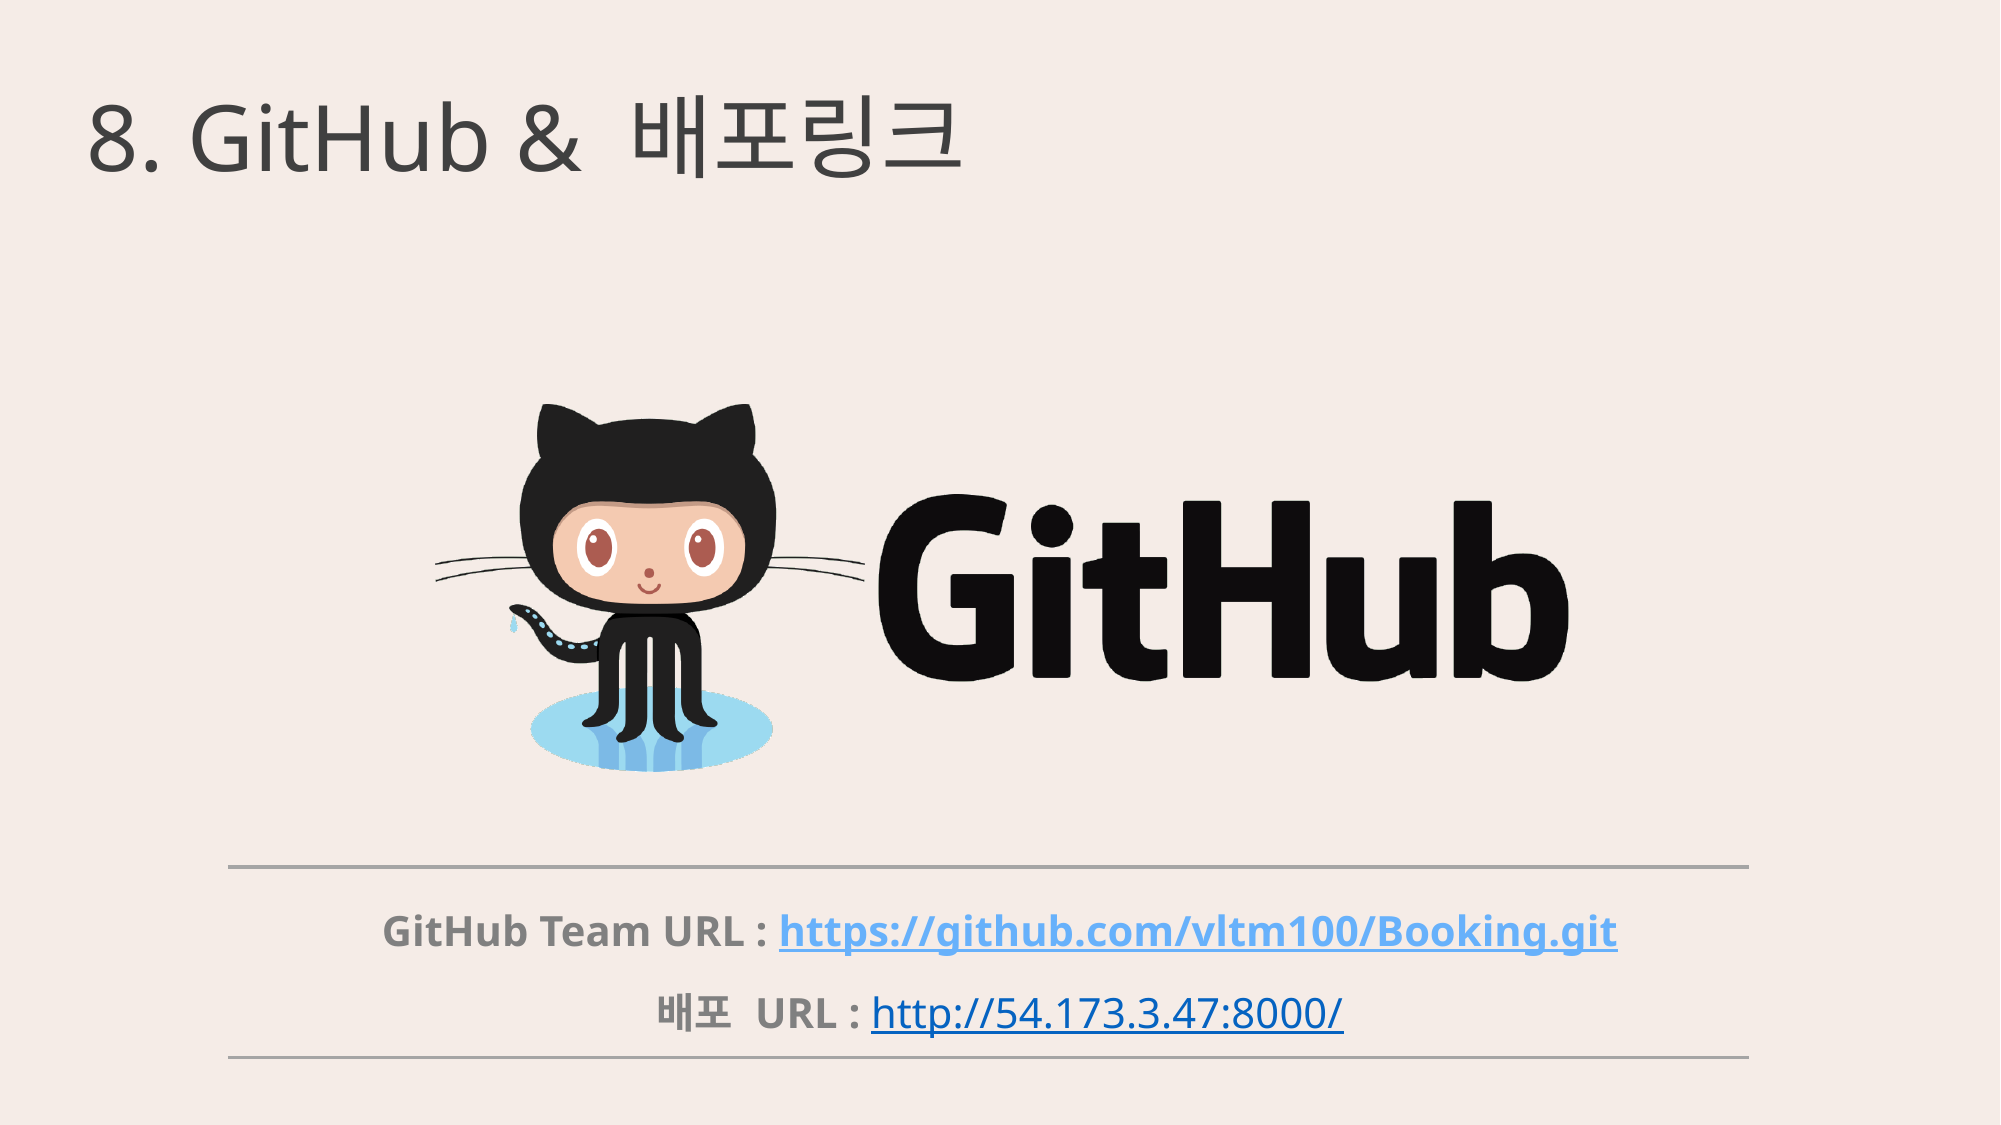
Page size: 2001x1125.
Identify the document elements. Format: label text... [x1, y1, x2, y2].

title 8. GitHub & 배포링크 [71, 44, 1718, 239]
picture [424, 396, 1575, 780]
text_box GitHub Team URL : https://github.com/vltm100/Booking.git 배포 URL : http://54.173.3.47:8000/ [212, 896, 1788, 1051]
